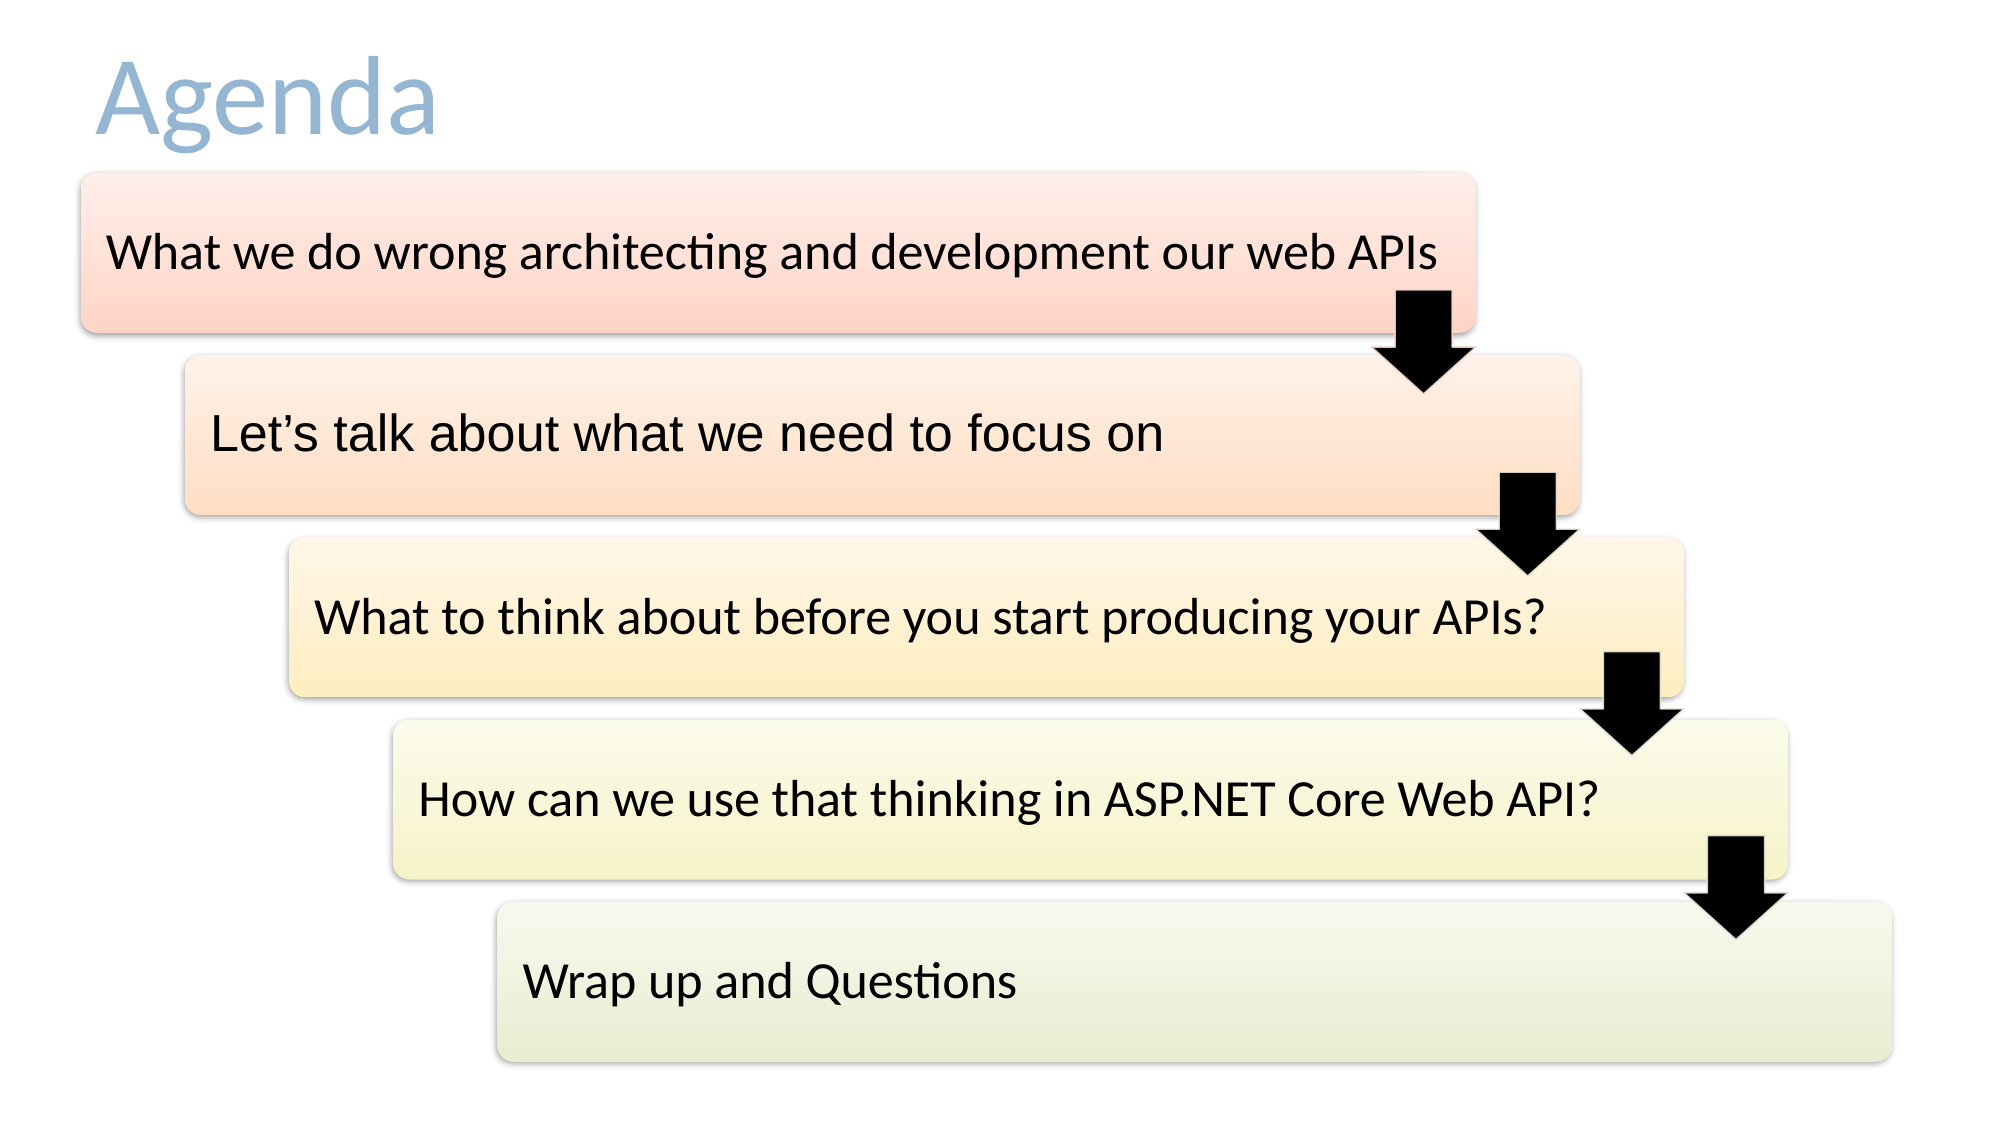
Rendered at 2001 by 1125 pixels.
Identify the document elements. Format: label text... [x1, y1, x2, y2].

title Agenda [80, 28, 1849, 172]
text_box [80, 172, 1893, 1062]
